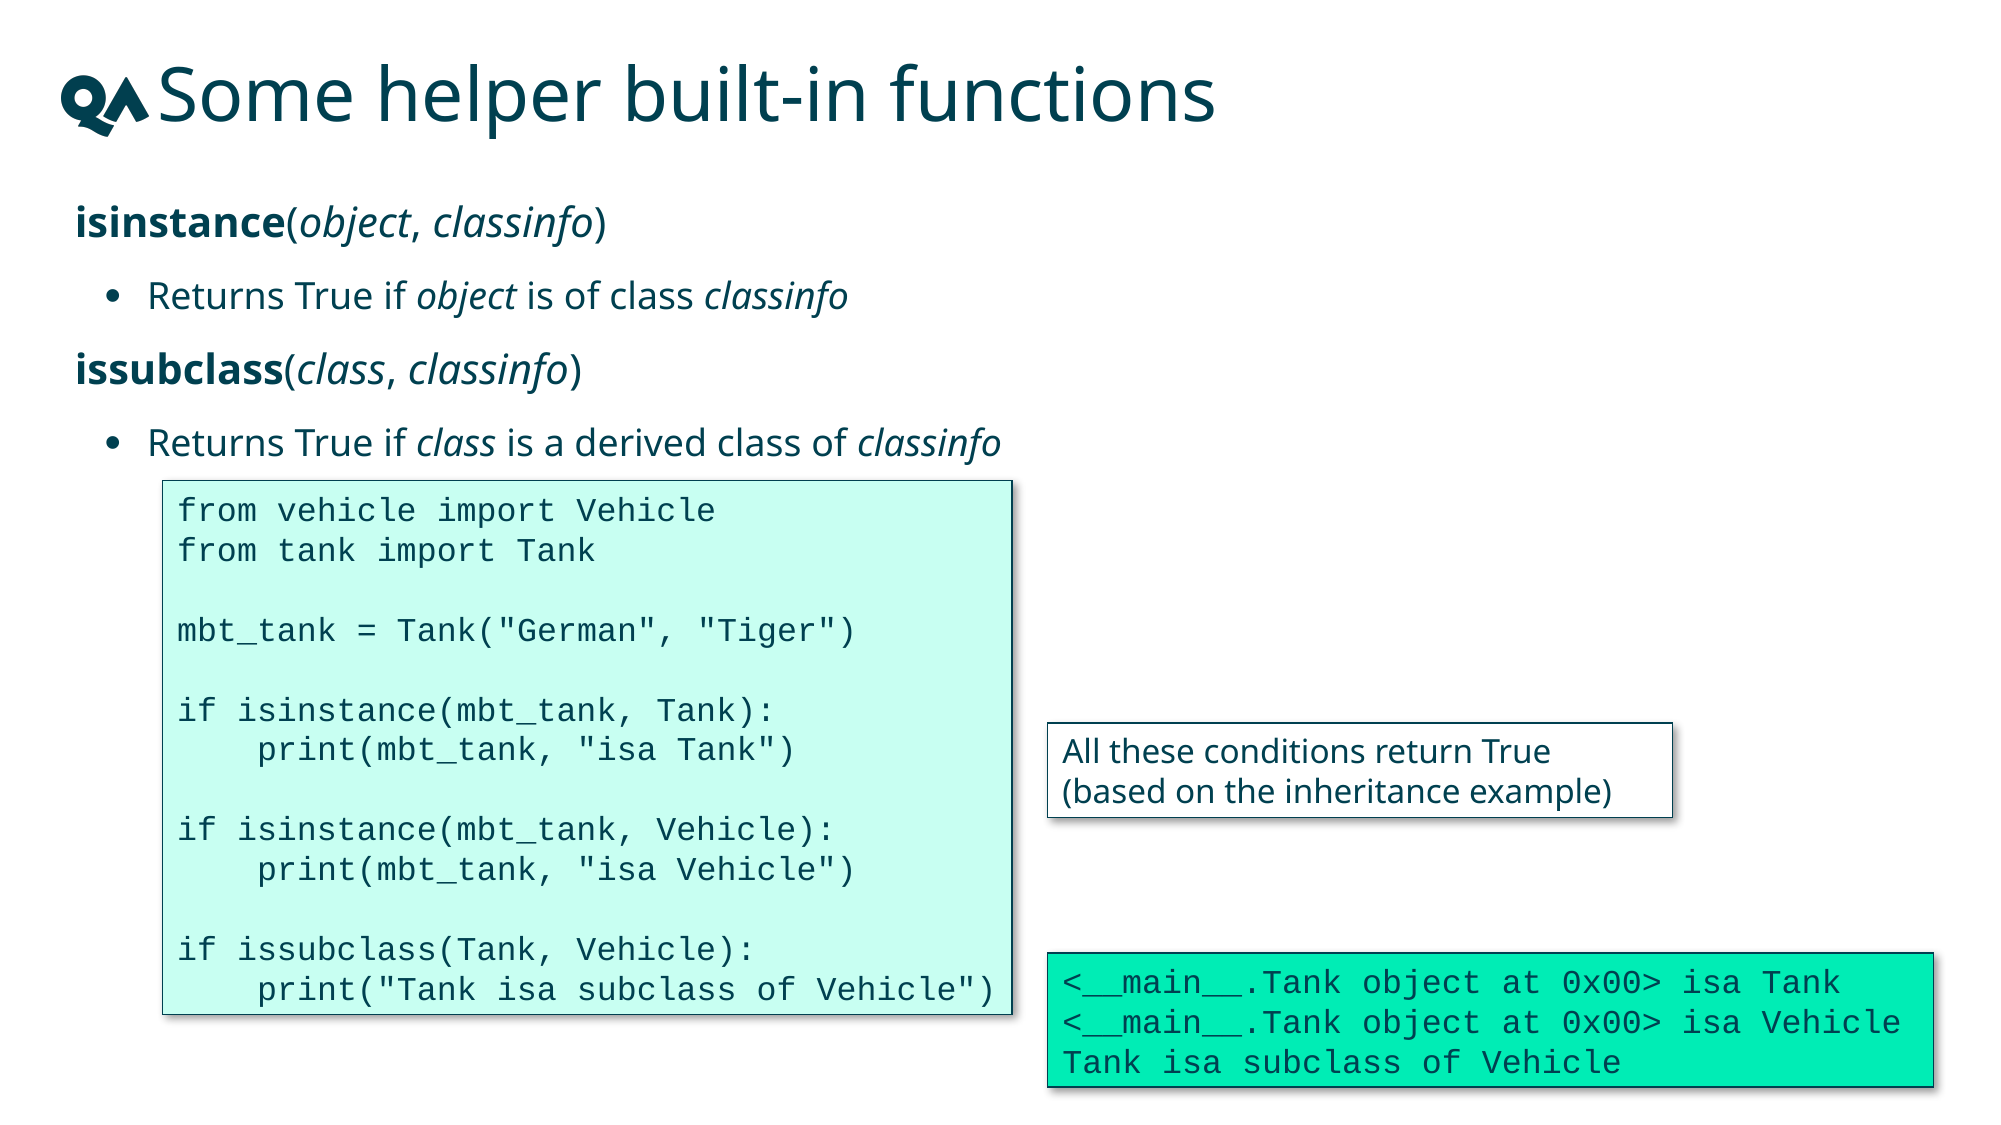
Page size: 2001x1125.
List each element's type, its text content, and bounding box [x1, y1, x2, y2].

list isinstance(object, classinfo) Returns True if object is of class classinfo issubclass(class, classinfo) Returns True if class is a derived class of classinfo [74, 196, 1964, 481]
title Some helper built-in functions [157, 46, 2000, 179]
text_box All these conditions return True (based on the inheritance example) [1047, 723, 1673, 818]
picture [44, 61, 157, 148]
text_box <__main__.Tank object at 0x00> isa Tank <__main__.Tank object at 0x00> isa Vehicle Tank isa subclass of Vehicle [1047, 952, 1934, 1088]
text_box from vehicle import Vehicle from tank import Tank mbt_tank = Tank("German", "Tiger") if isinstance(mbt_tank, Tank): print(mbt_tank, "isa Tank") if isinstance(mbt_tank, Vehicle): print(mbt_tank, "isa Vehicle") if issubclass(Tank, Vehicle): print("Tank isa subclass of Vehicle") [162, 480, 1013, 1015]
